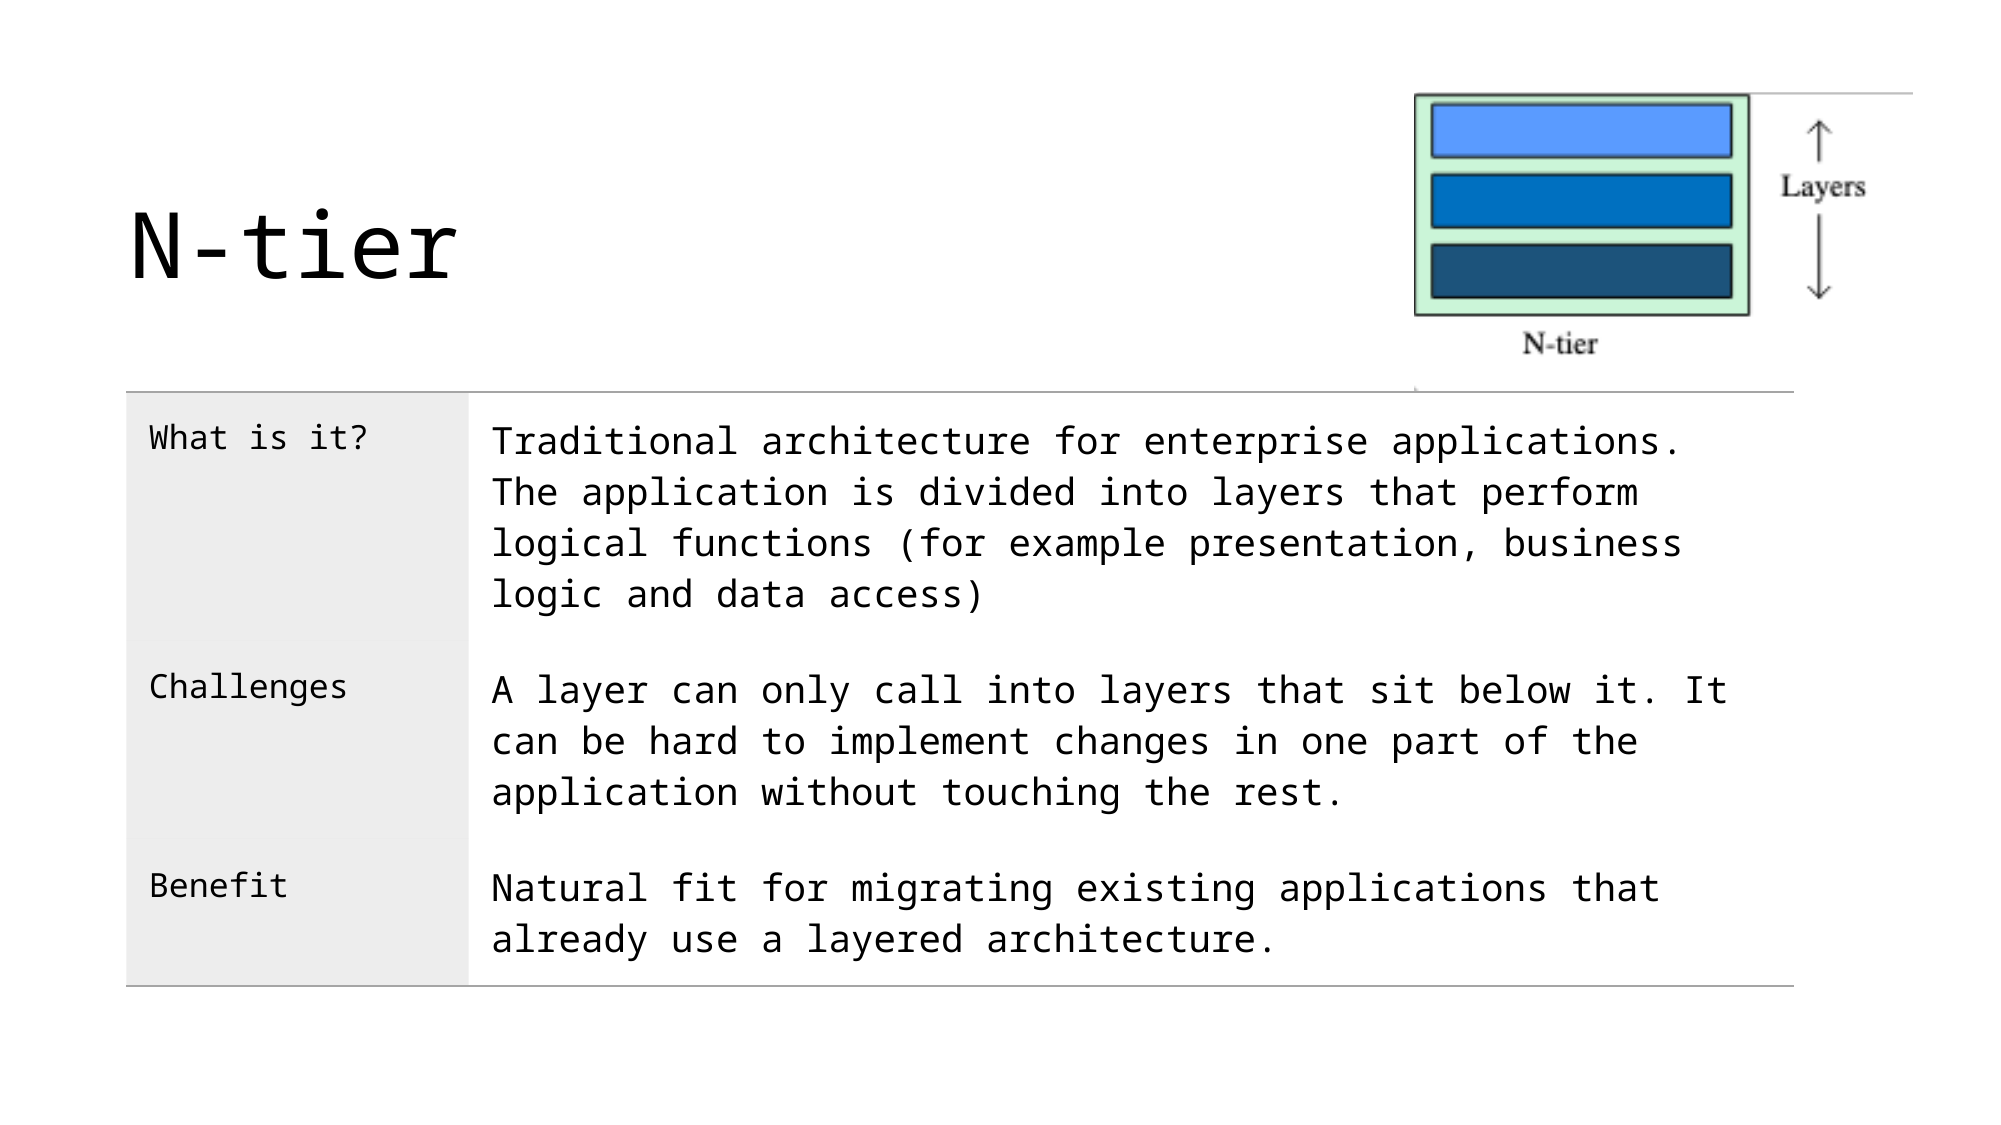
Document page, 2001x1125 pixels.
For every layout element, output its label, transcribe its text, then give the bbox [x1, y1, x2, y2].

table_cell Natural fit for migrating existing applications that already use a layered architecture. [469, 839, 1794, 985]
table_header What is it? [126, 393, 469, 641]
table_header Traditional architecture for enterprise applications. The application is divided into layers that perform logical functions (for example presentation, business logic and data access) [469, 393, 1794, 641]
text_box N-tier [114, 179, 475, 304]
table_cell Benefit [126, 839, 469, 985]
table_cell Challenges [126, 641, 469, 839]
picture [1414, 92, 1913, 392]
table_cell A layer can only call into layers that sit below it. It can be hard to implement changes in one part of the application without touching the rest. [469, 641, 1794, 839]
